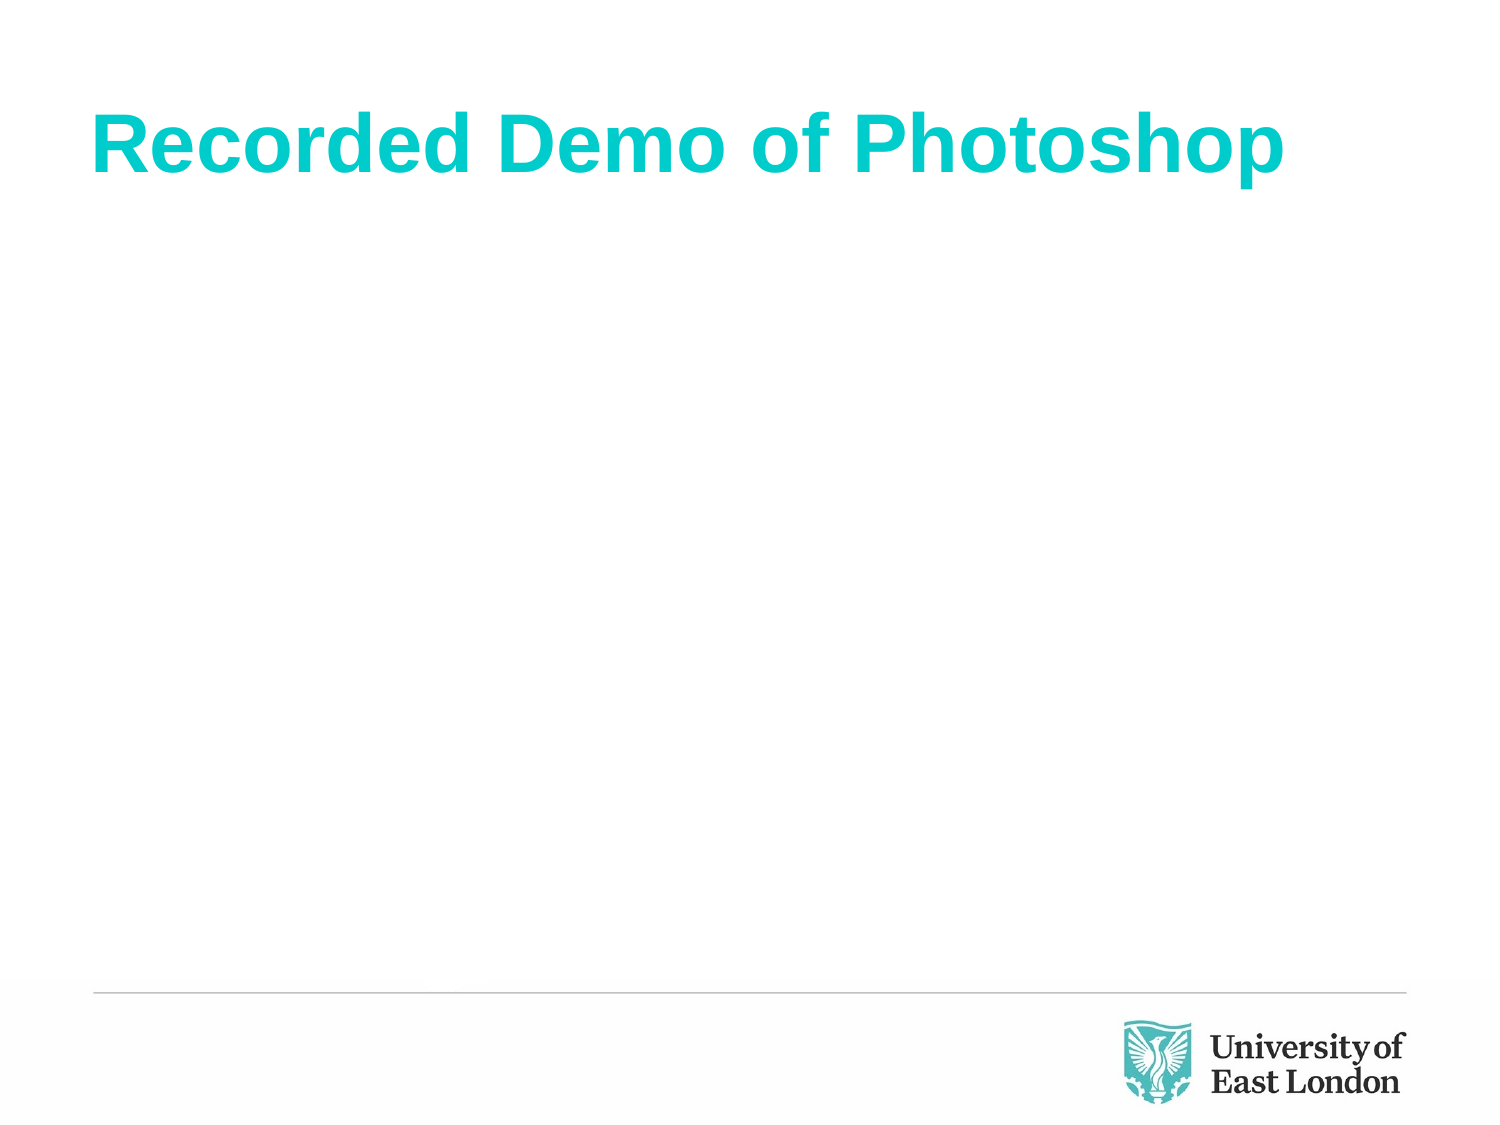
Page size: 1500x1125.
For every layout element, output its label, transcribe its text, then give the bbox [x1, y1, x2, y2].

title Recorded Demo of Photoshop [75, 45, 1425, 233]
picture [0, 980, 1500, 1125]
